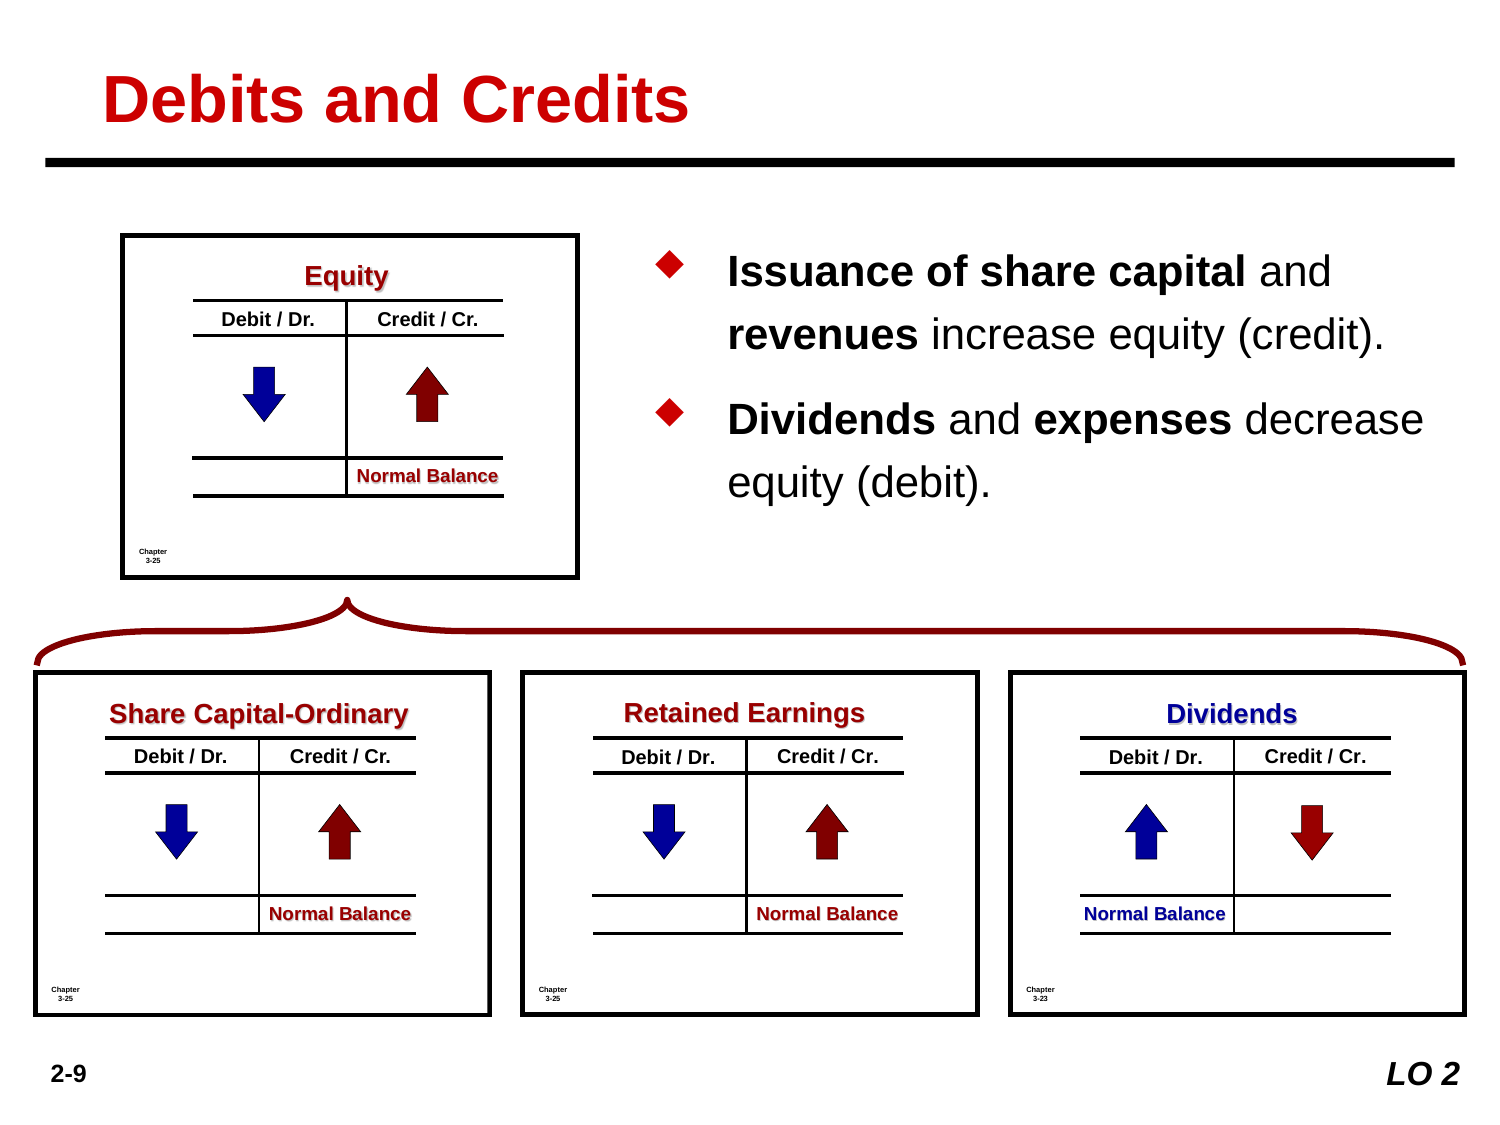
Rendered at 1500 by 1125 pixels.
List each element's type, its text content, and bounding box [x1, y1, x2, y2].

text_box Debits and Credits [87, 50, 1338, 142]
text_box LO 2 [1324, 1044, 1475, 1100]
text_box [124, 237, 576, 576]
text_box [1012, 674, 1463, 1013]
text_box [37, 599, 1463, 663]
text_box Issuance of share capital and revenues increase equity (credit). Dividends and expenses decrease equity (debit). [637, 224, 1463, 514]
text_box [37, 674, 488, 1013]
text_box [524, 674, 976, 1013]
